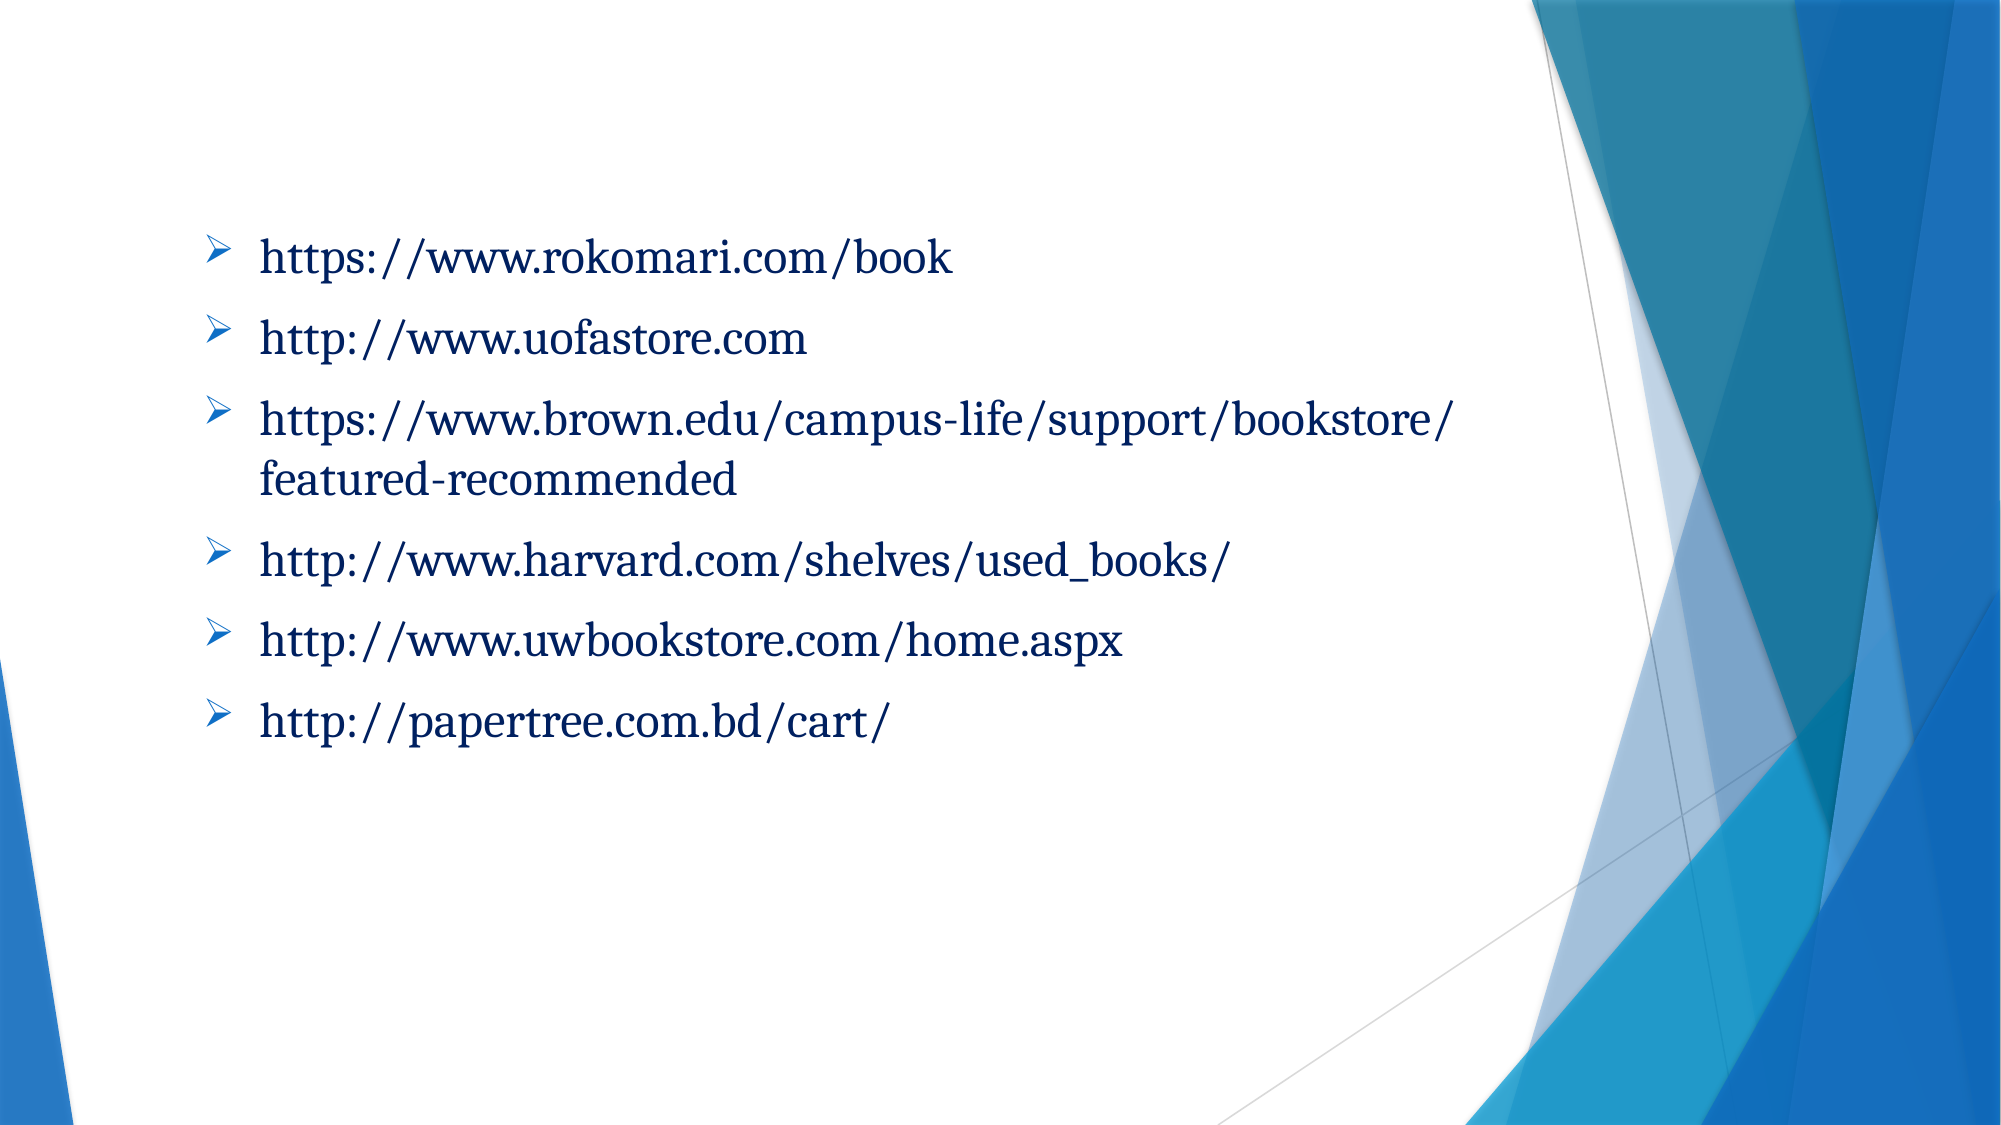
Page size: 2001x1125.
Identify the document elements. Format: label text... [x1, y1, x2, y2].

list https://www.rokomari.com/book http://www.uofastore.com https://www.brown.edu/campus-life/support/bookstore/featured-recommended http://www.harvard.com/shelves/used_books/ http://www.uwbookstore.com/home.aspx http://papertree.com.bd/cart/ [188, 215, 1599, 853]
